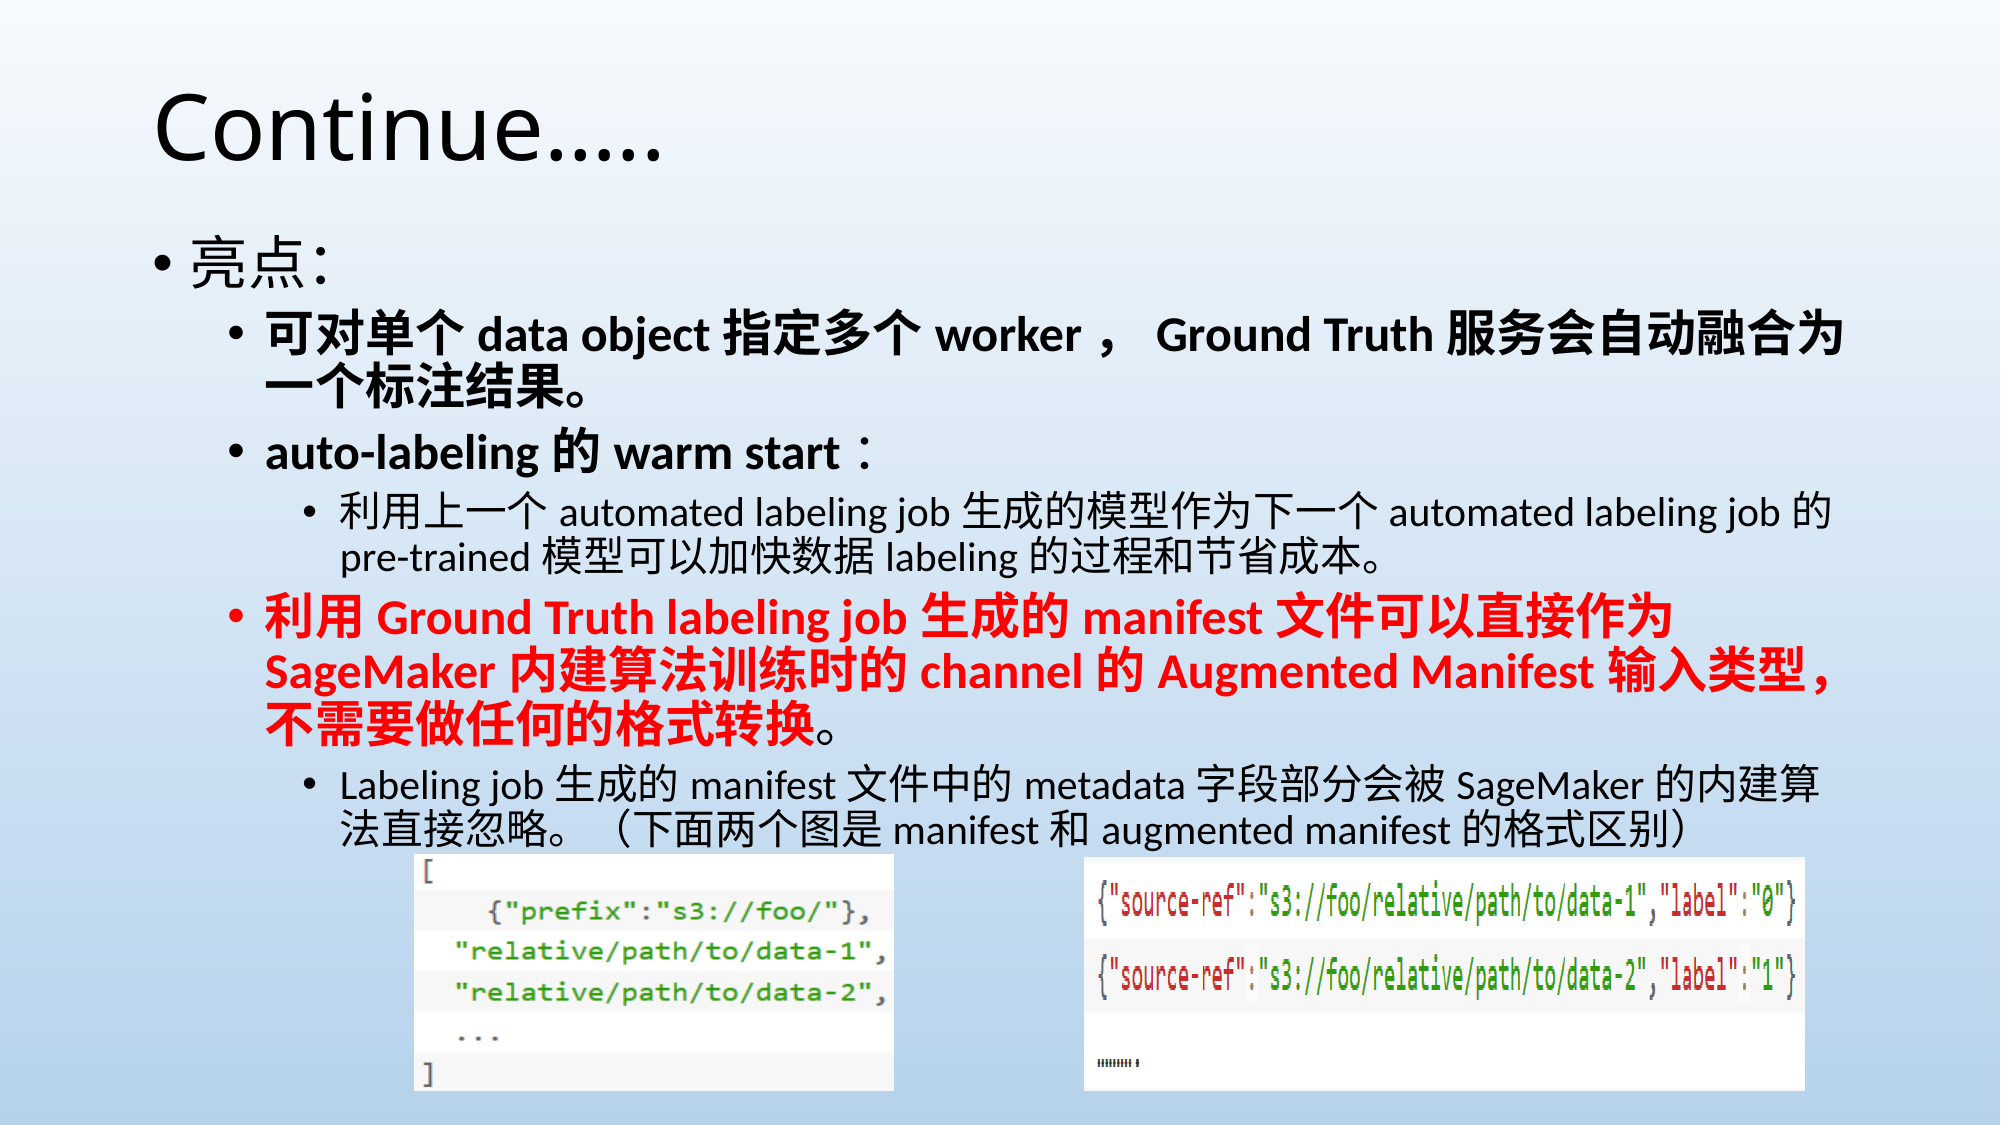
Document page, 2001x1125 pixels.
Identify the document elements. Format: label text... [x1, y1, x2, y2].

list 亮点： 可对单个data object指定多个worker，Ground Truth服务会自动融合为一个标注结果。 auto-labeling的warm start： 利用上一个automated labeling job生成的模型作为下一个automated labeling job的pre-trained模型可以加快数据labeling的过程和节省成本。 利用Ground Truth labeling job生成的manifest文件可以直接作为SageMaker内建算法训练时的channel的Augmented Manifest输入类型，不需要做任何的格式转换。 Labeling job生成的manifest文件中的metadata字段部分会被SageMaker的内建算法直接忽略。（下面两个图是manifest和augmented manifest的格式区别） [137, 227, 1863, 1014]
picture [413, 854, 894, 1091]
picture [1084, 857, 1805, 1091]
title Continue….. [137, 59, 1863, 203]
